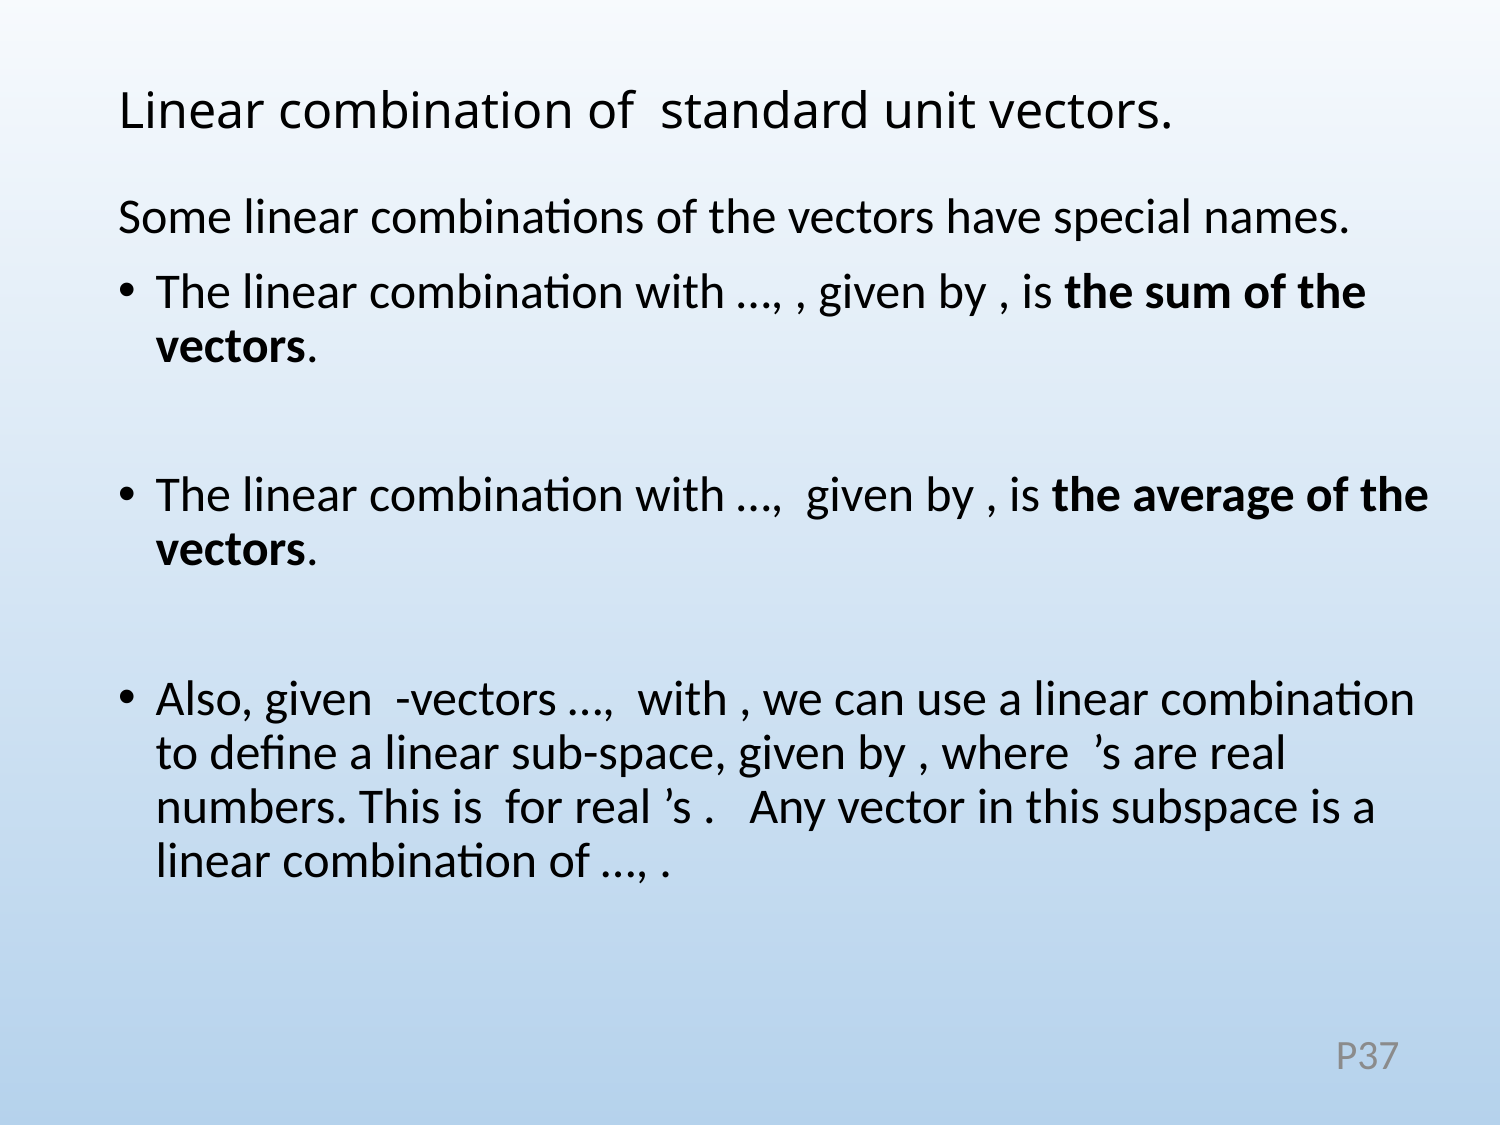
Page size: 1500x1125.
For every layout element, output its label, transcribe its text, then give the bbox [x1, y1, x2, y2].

footer P37 [1302, 1022, 1434, 1083]
title Linear combination of standard unit vectors. [103, 59, 1397, 164]
